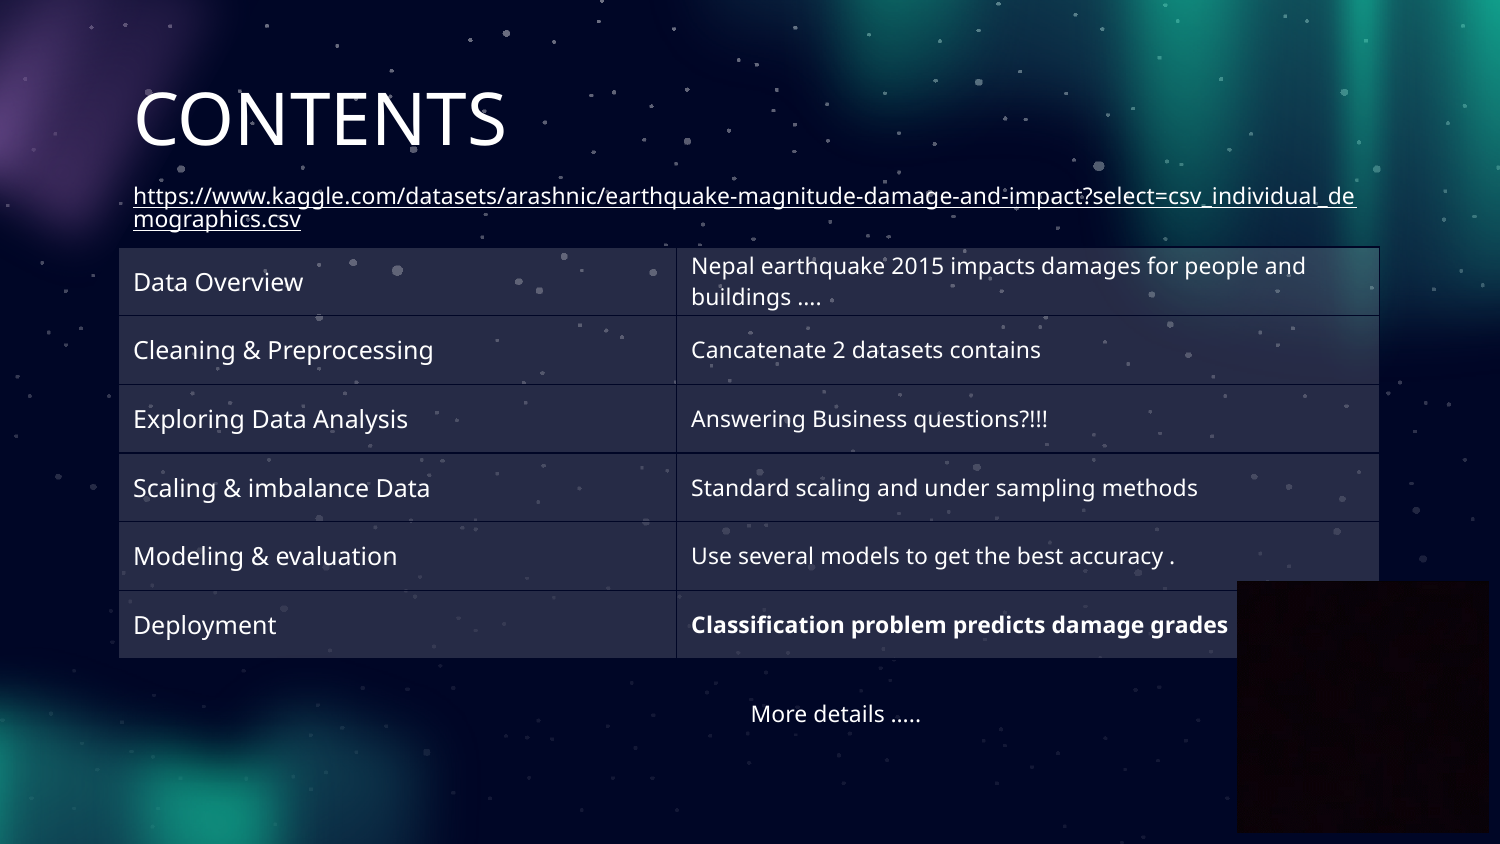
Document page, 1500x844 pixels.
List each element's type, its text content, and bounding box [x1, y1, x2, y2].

table_cell Cleaning & Preprocessing [119, 316, 676, 384]
table_cell Exploring Data Analysis [119, 385, 676, 452]
table_cell Classification problem predicts damage grades [677, 591, 1231, 658]
table_header Nepal earthquake 2015 impacts damages for people and buildings …. [677, 248, 1379, 315]
table_cell Use several models to get the best accuracy . [677, 522, 1379, 590]
table_cell Standard scaling and under sampling methods [677, 454, 1379, 521]
table_cell Modeling & evaluation [119, 522, 676, 590]
picture [0, 0, 1500, 844]
title CONTENTS [118, 57, 1382, 152]
table_header Data Overview [119, 248, 676, 315]
subtitle https://www.kaggle.com/datasets/arashnic/earthquake-magnitude-damage-and-impact?select=csv_individual_demographics.csv [118, 166, 1382, 230]
table_cell Scaling & imbalance Data [119, 454, 676, 521]
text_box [1236, 580, 1490, 834]
text_box More details ….. [735, 671, 1231, 754]
table_cell Answering Business questions?!!! [677, 385, 1379, 452]
table_cell Deployment [119, 591, 676, 658]
table_cell Cancatenate 2 datasets contains [677, 316, 1379, 384]
